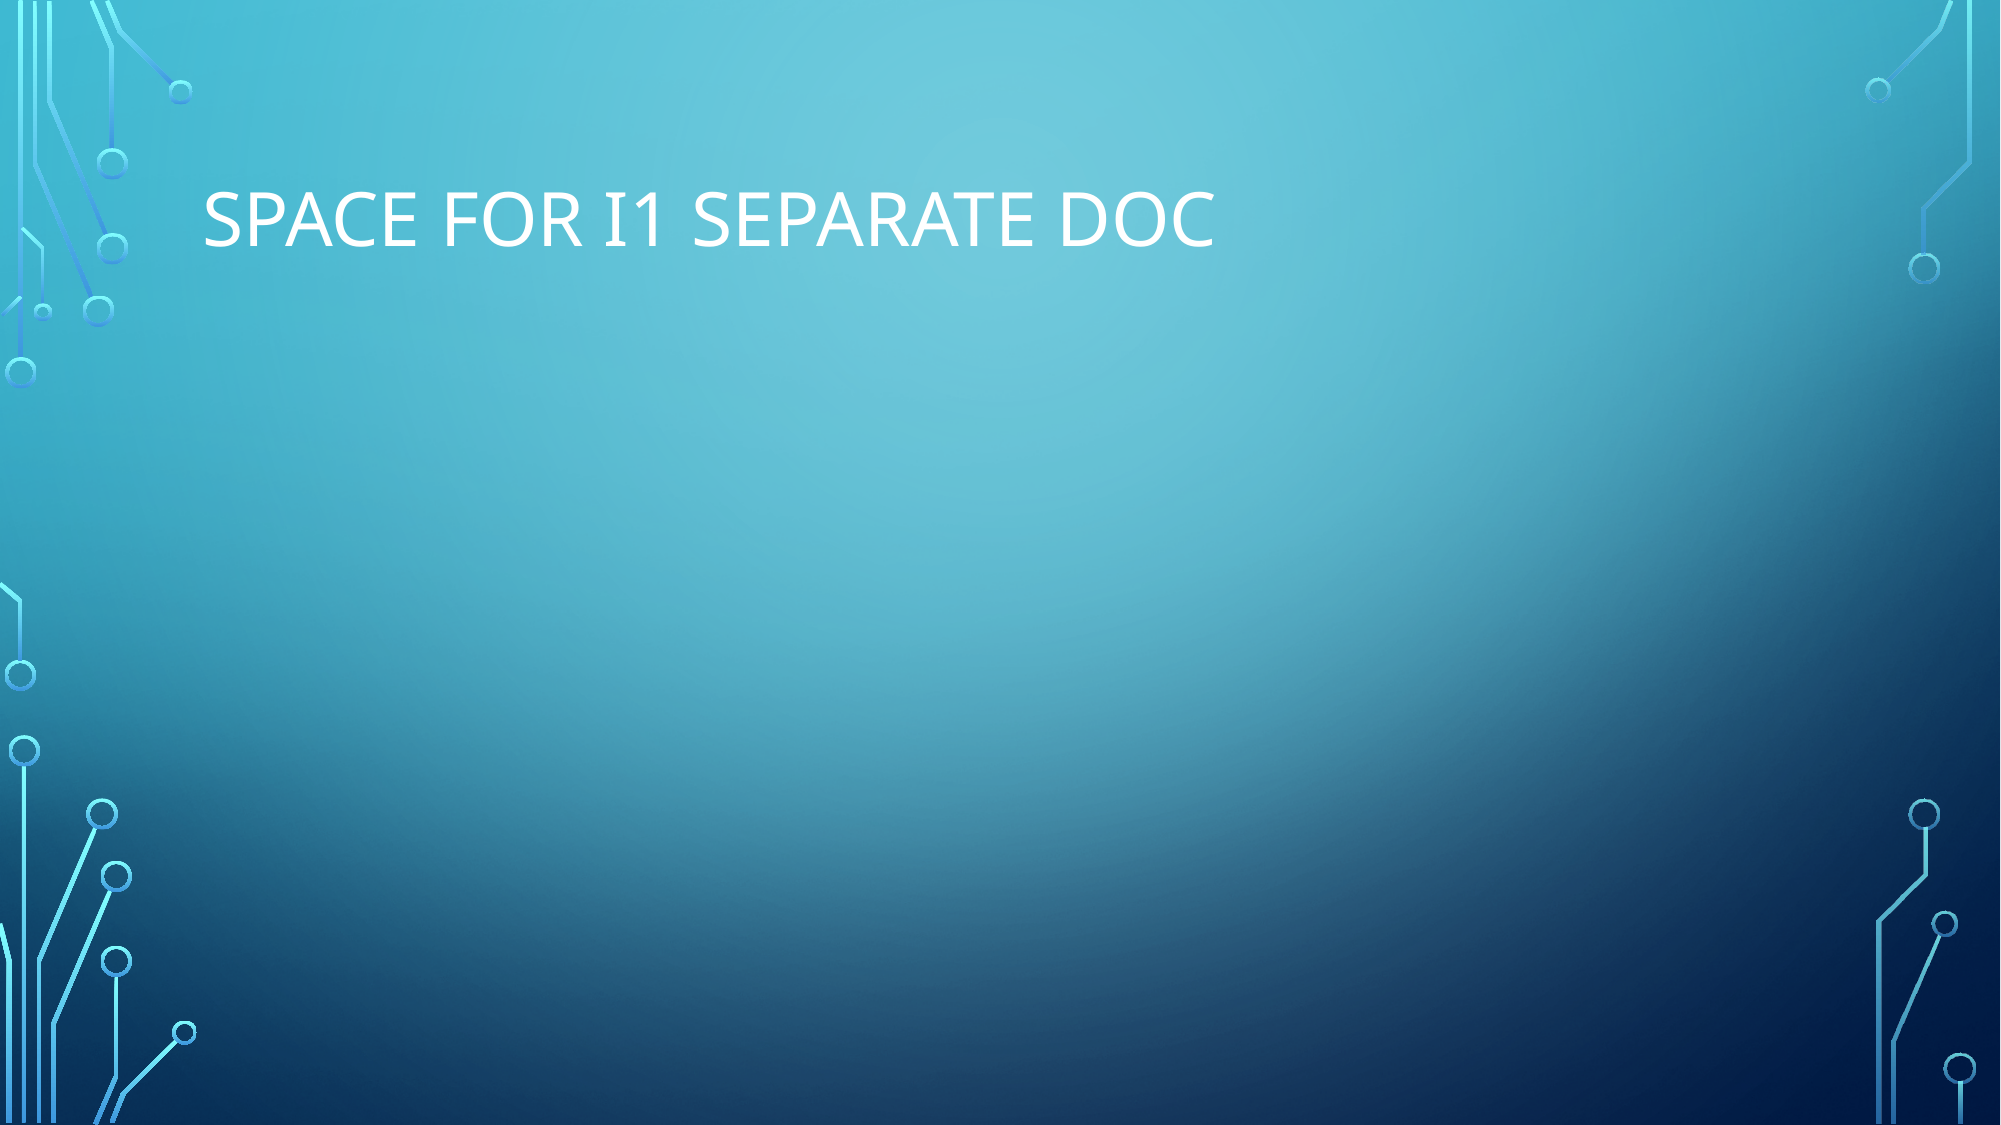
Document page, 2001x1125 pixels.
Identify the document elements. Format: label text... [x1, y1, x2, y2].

title Space for I1 Separate doc [187, 101, 1813, 344]
